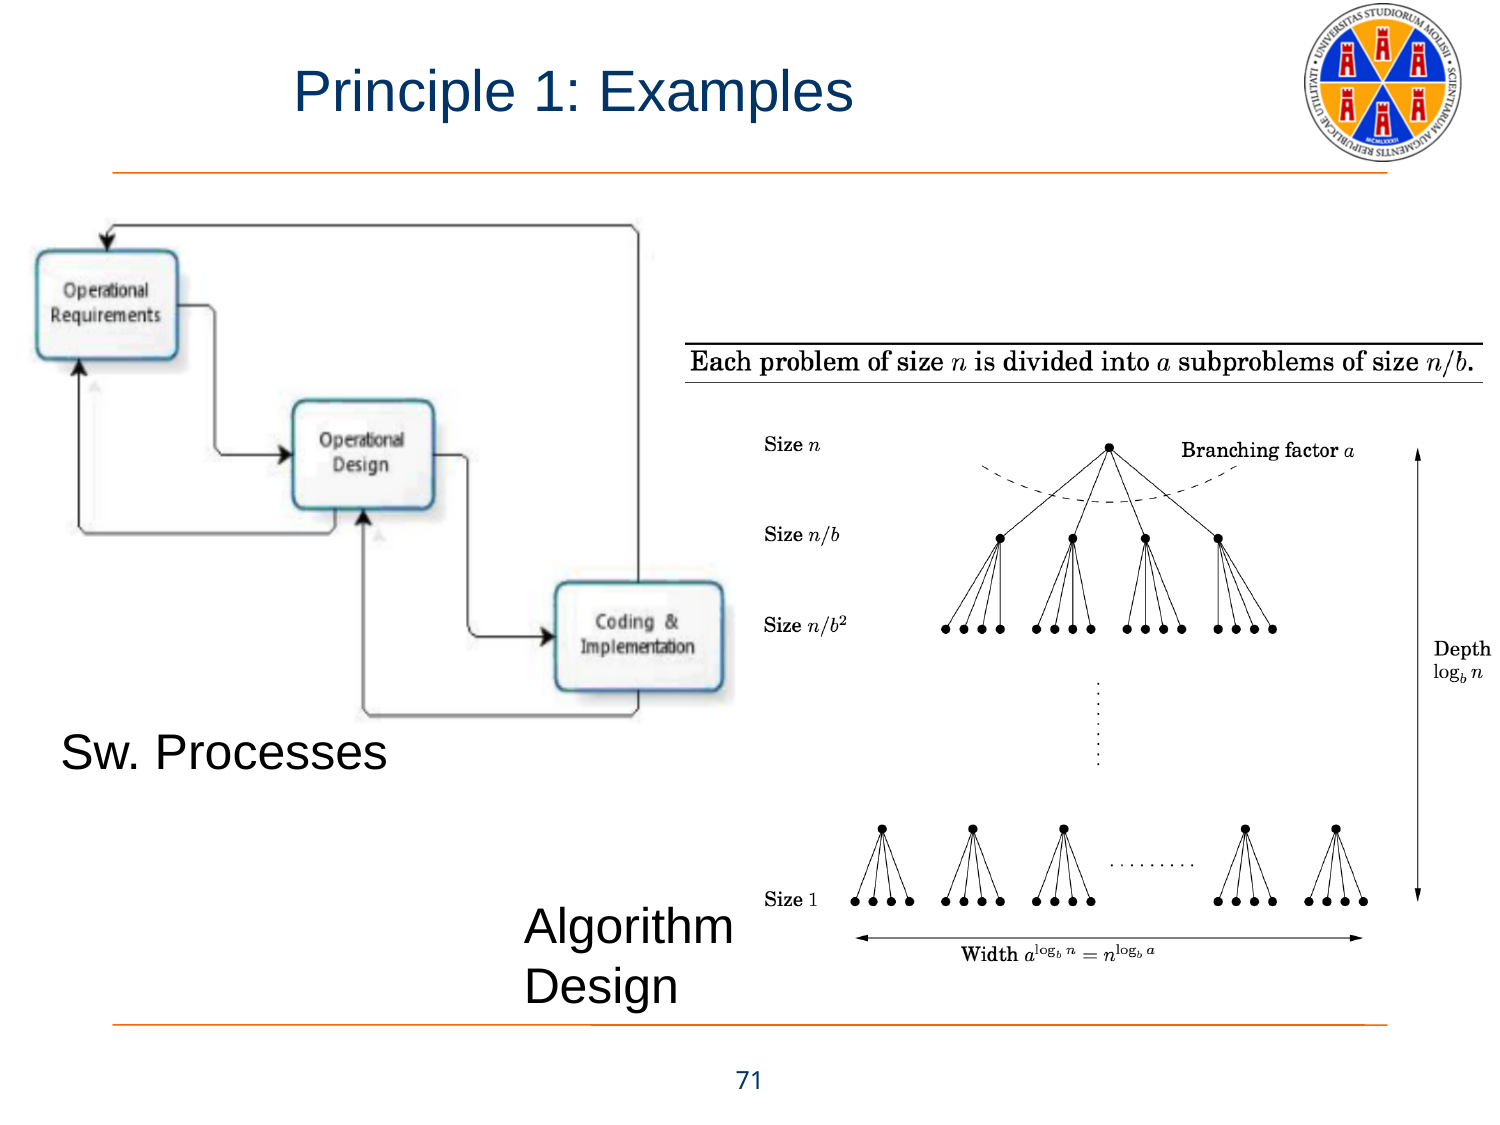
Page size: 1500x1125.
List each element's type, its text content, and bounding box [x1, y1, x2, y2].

slide_number 71 [670, 1056, 830, 1095]
picture [0, 195, 1500, 974]
text_box Sw. Processes [45, 741, 403, 787]
text_box Algorithm Design [509, 886, 750, 1022]
picture [1269, 0, 1500, 166]
title Principle 1: Examples [278, 18, 1211, 157]
